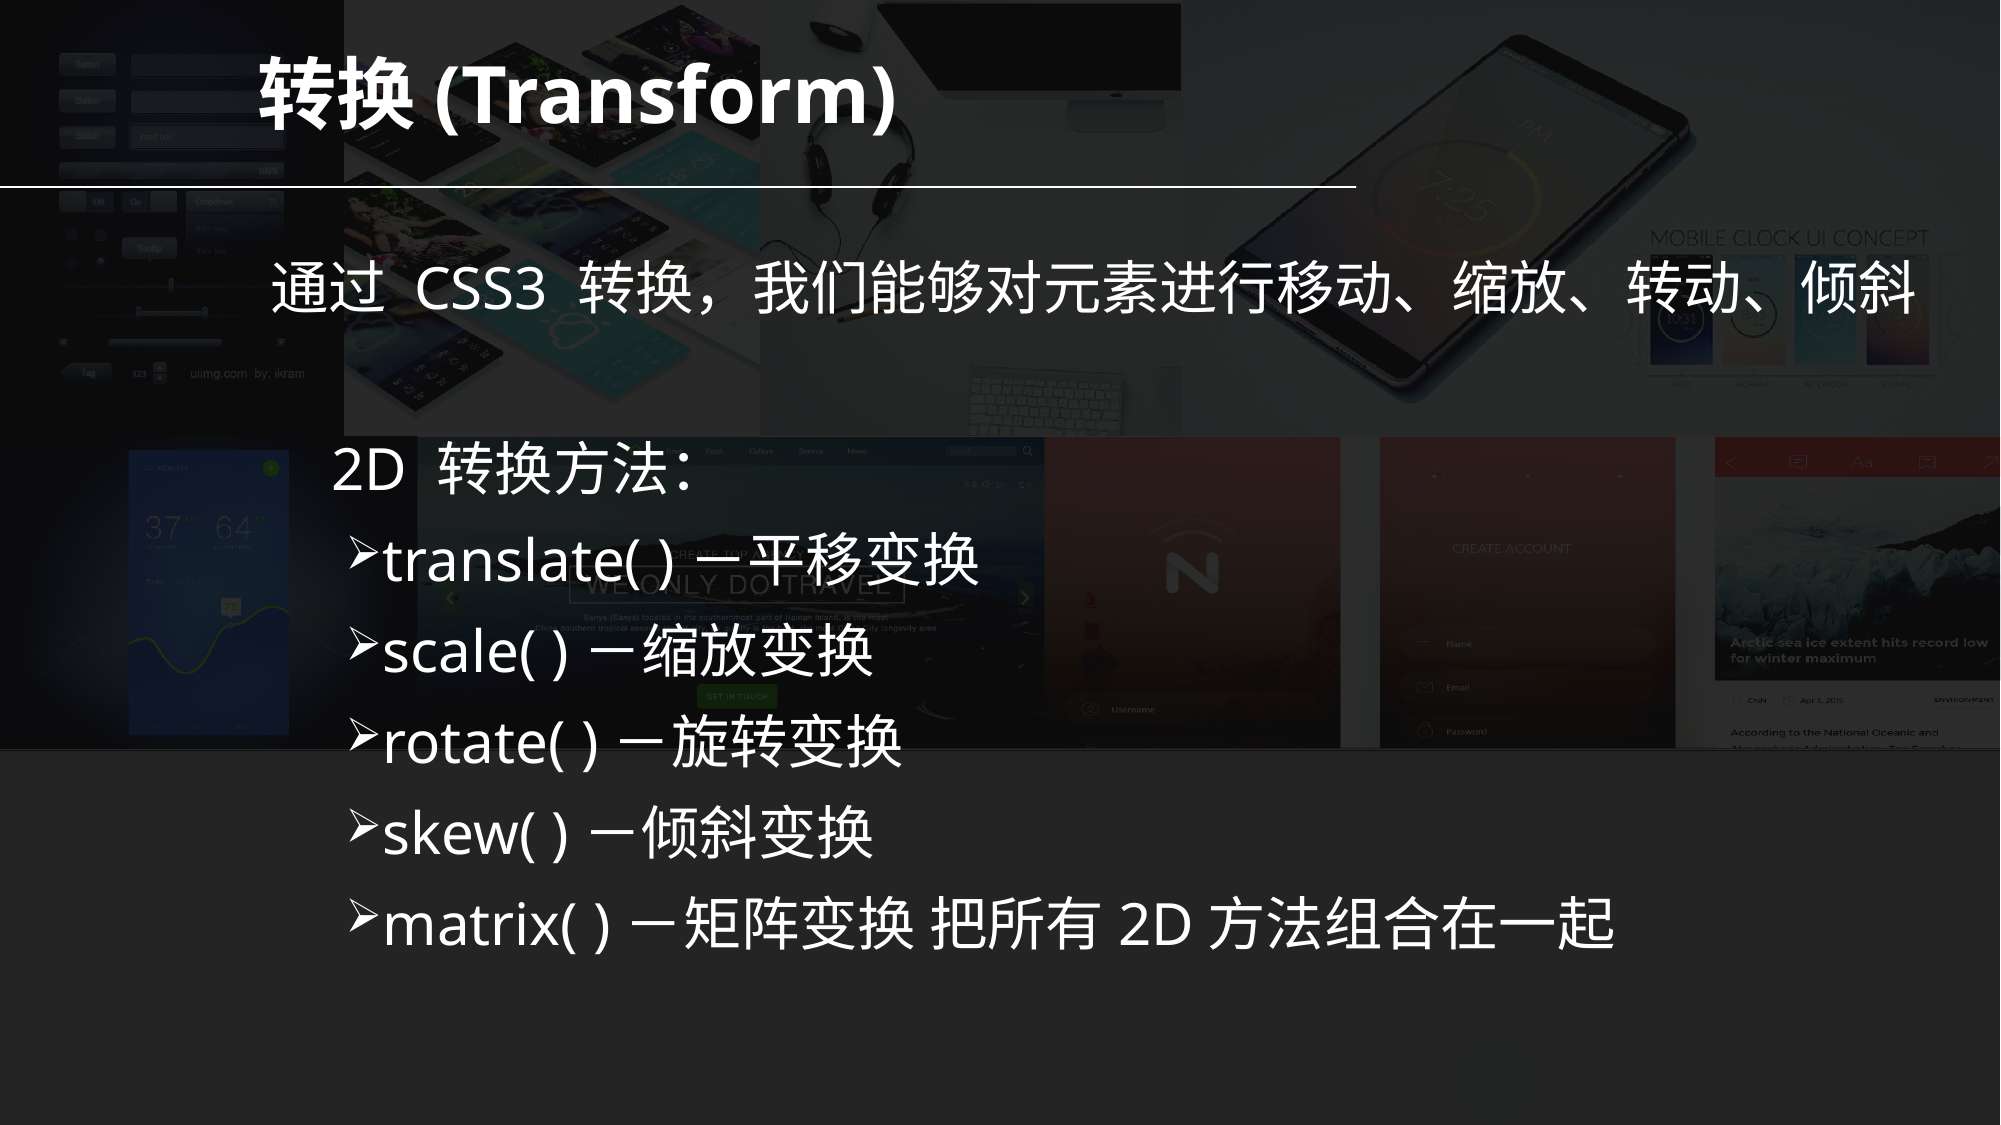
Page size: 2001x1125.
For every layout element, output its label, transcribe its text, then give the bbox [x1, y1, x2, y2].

list 转换(Transform) [242, 36, 1350, 187]
list 通过 CSS3 转换，我们能够对元素进行移动、缩放、转动、倾斜 2D 转换方法： translate( )－平移变换 scale( )－缩放变换 rotate( )－旋转变换 skew( )－倾斜变换 matrix( )－矩阵变换 把所有2D方法组合在一起 [255, 243, 1945, 1009]
